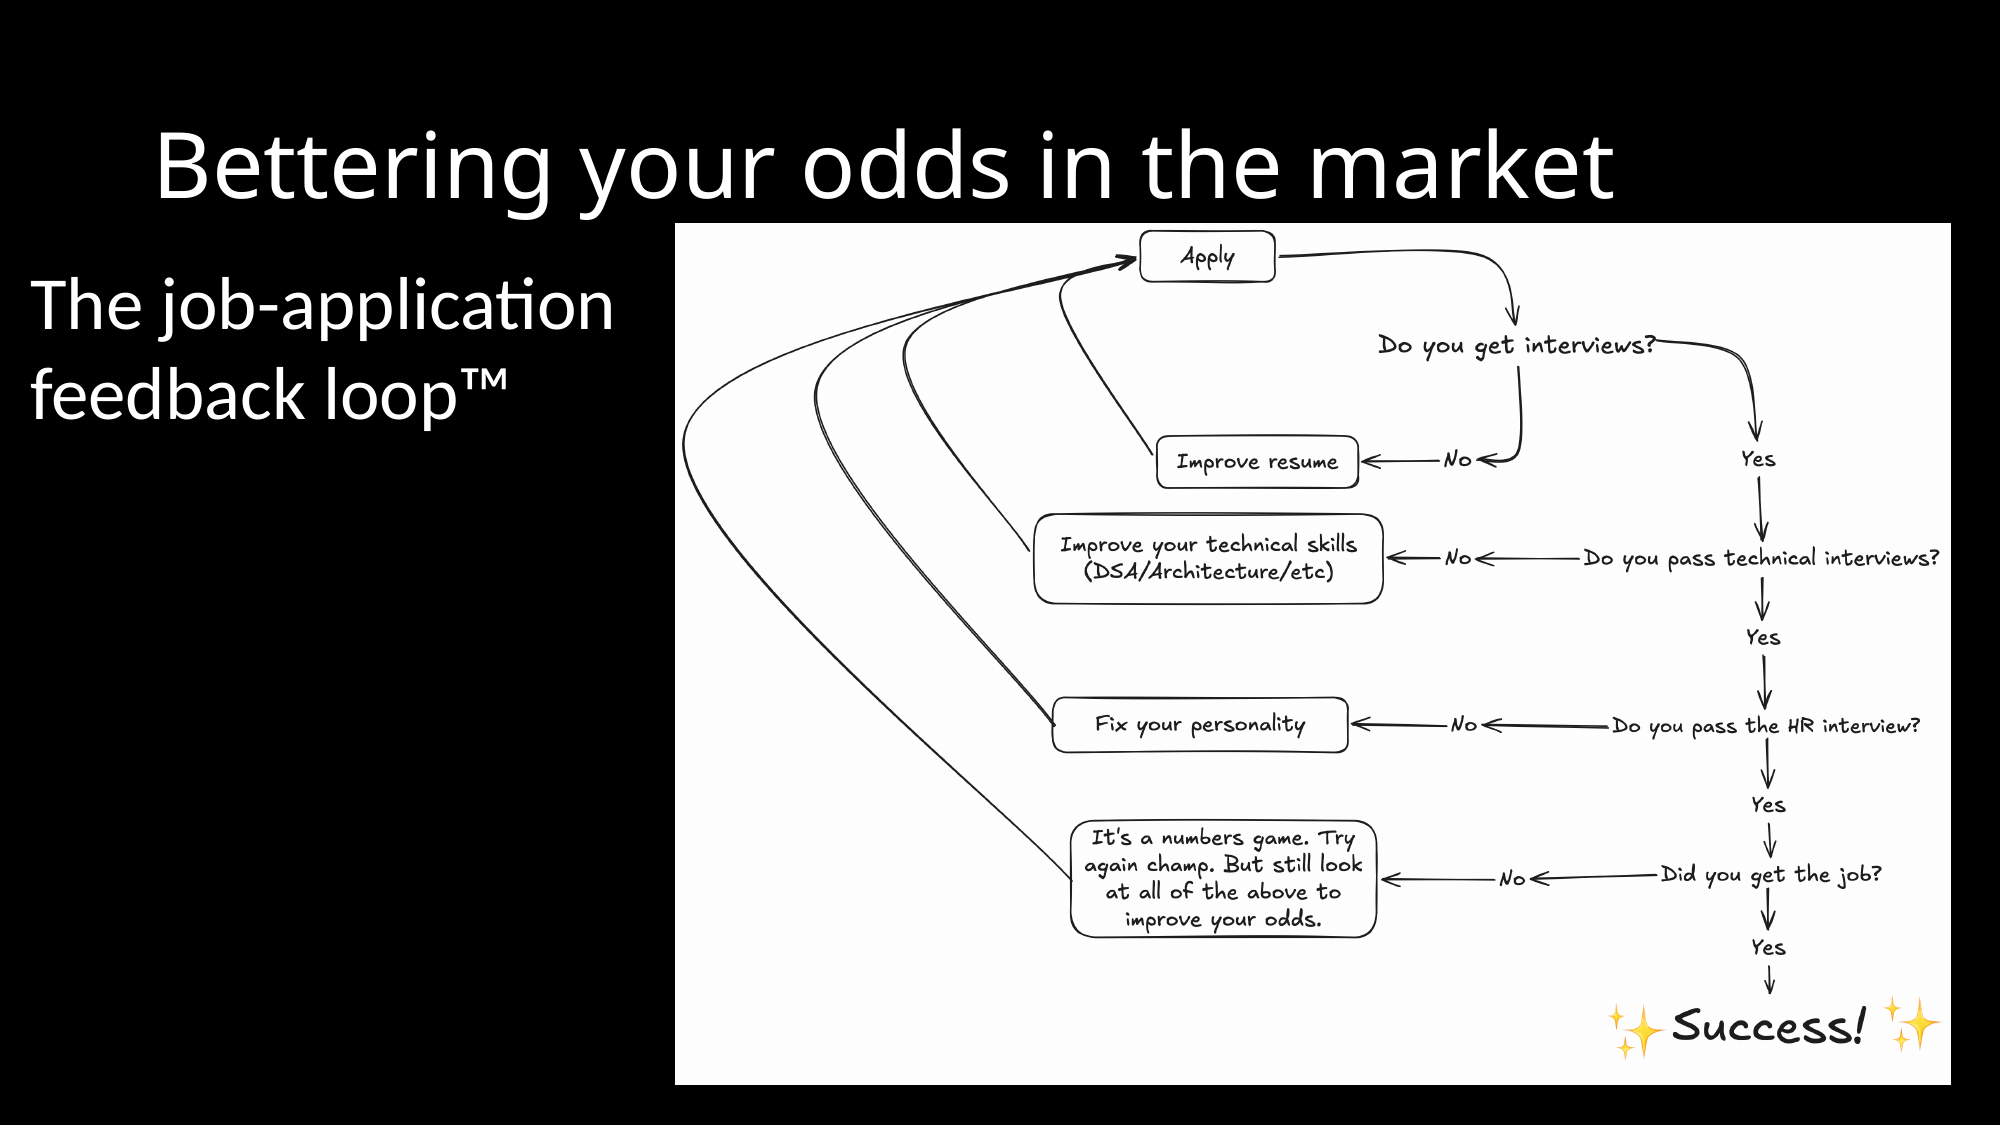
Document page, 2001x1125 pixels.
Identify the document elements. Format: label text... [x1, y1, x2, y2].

picture [675, 223, 1951, 1085]
title Bettering your odds in the market [137, 59, 1863, 246]
text_box The job-application feedback loop™ [15, 246, 675, 442]
